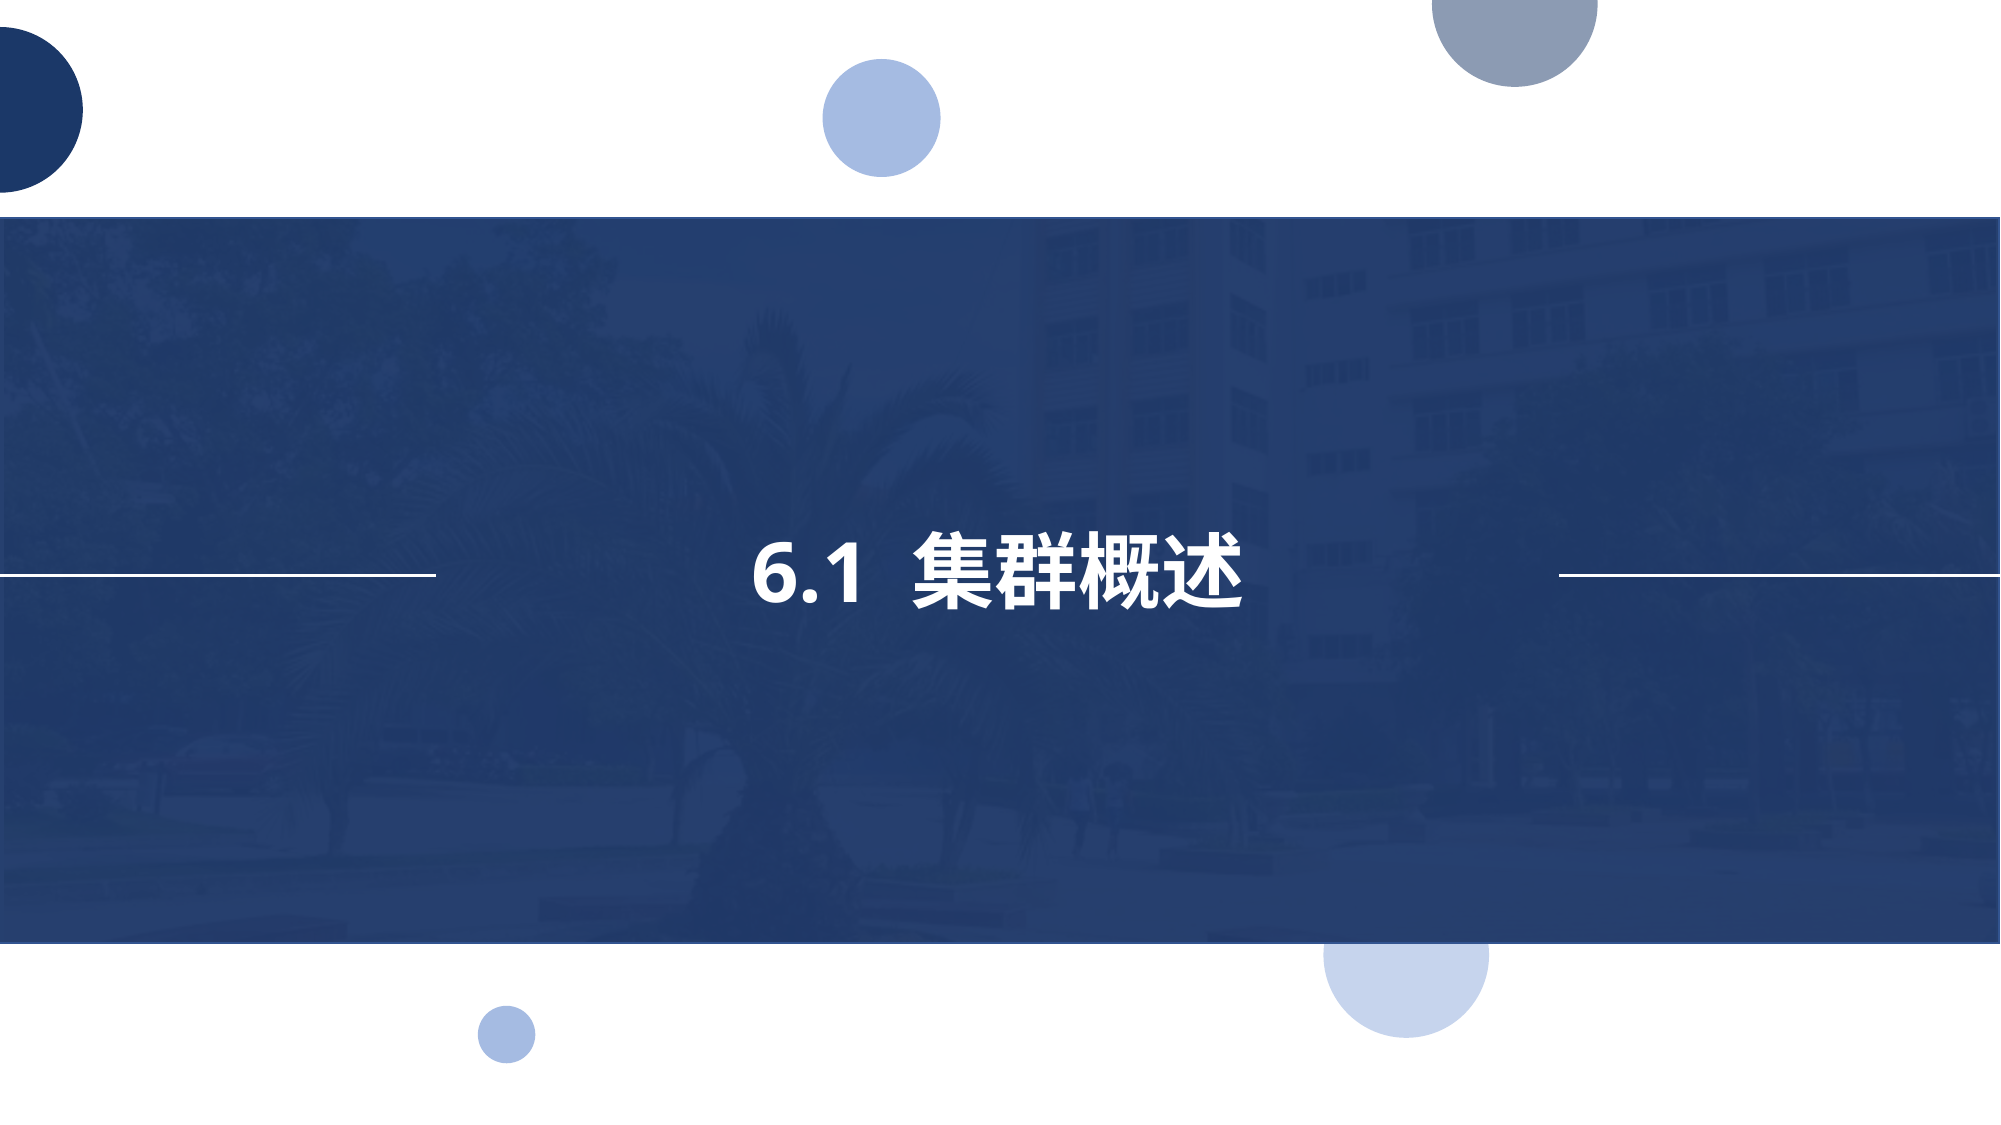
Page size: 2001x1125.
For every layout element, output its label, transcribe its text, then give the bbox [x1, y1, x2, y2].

title 6.1 集群概述 [427, 467, 1569, 685]
